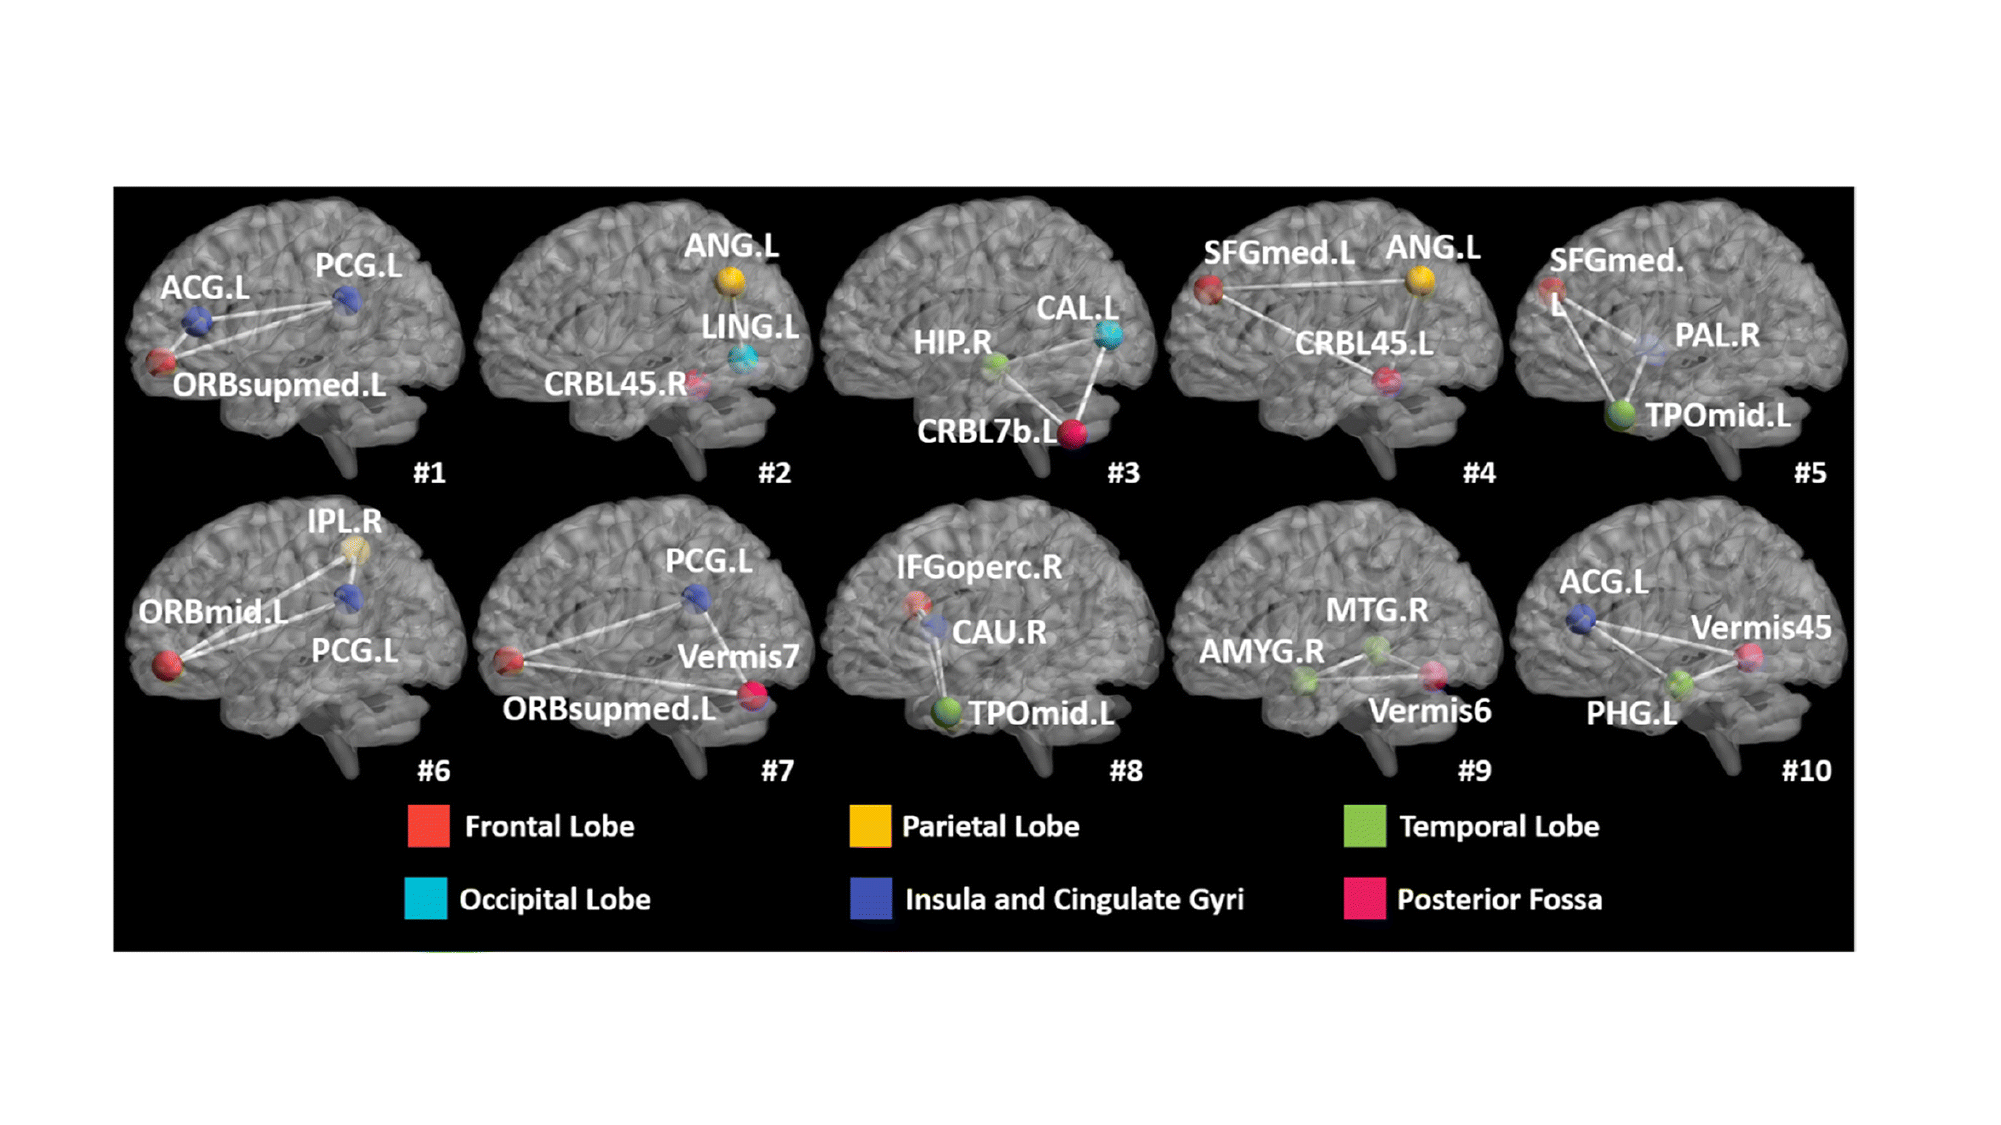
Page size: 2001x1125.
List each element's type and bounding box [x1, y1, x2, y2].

picture [111, 184, 1859, 954]
